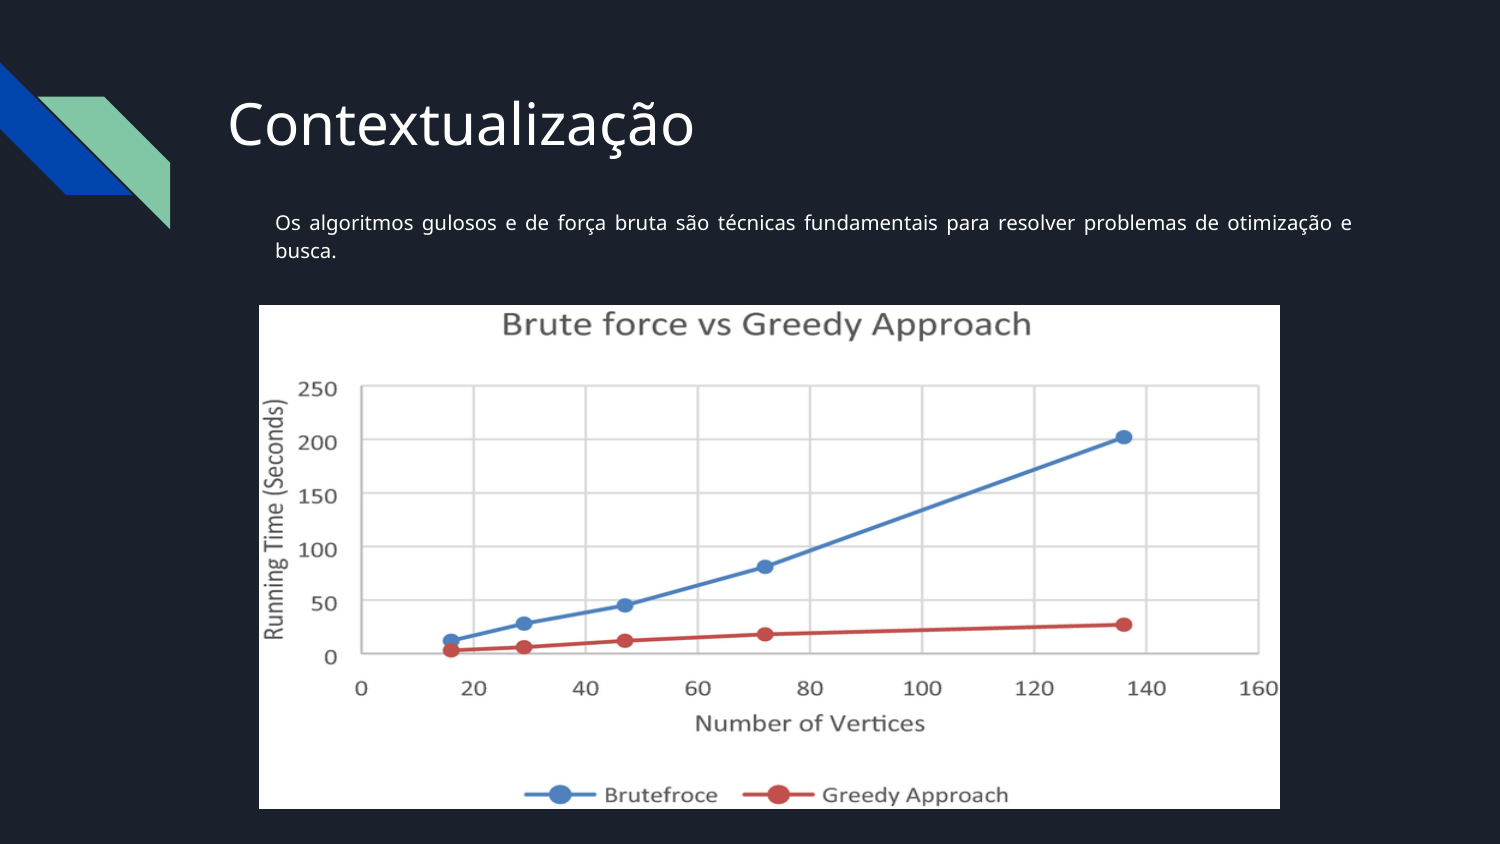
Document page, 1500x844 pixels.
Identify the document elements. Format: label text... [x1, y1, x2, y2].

text_box Os algoritmos gulosos e de força bruta são técnicas fundamentais para resolver problemas de otimização e busca. [185, 191, 1368, 814]
picture [259, 305, 1280, 809]
title Contextualização [212, 68, 1368, 191]
